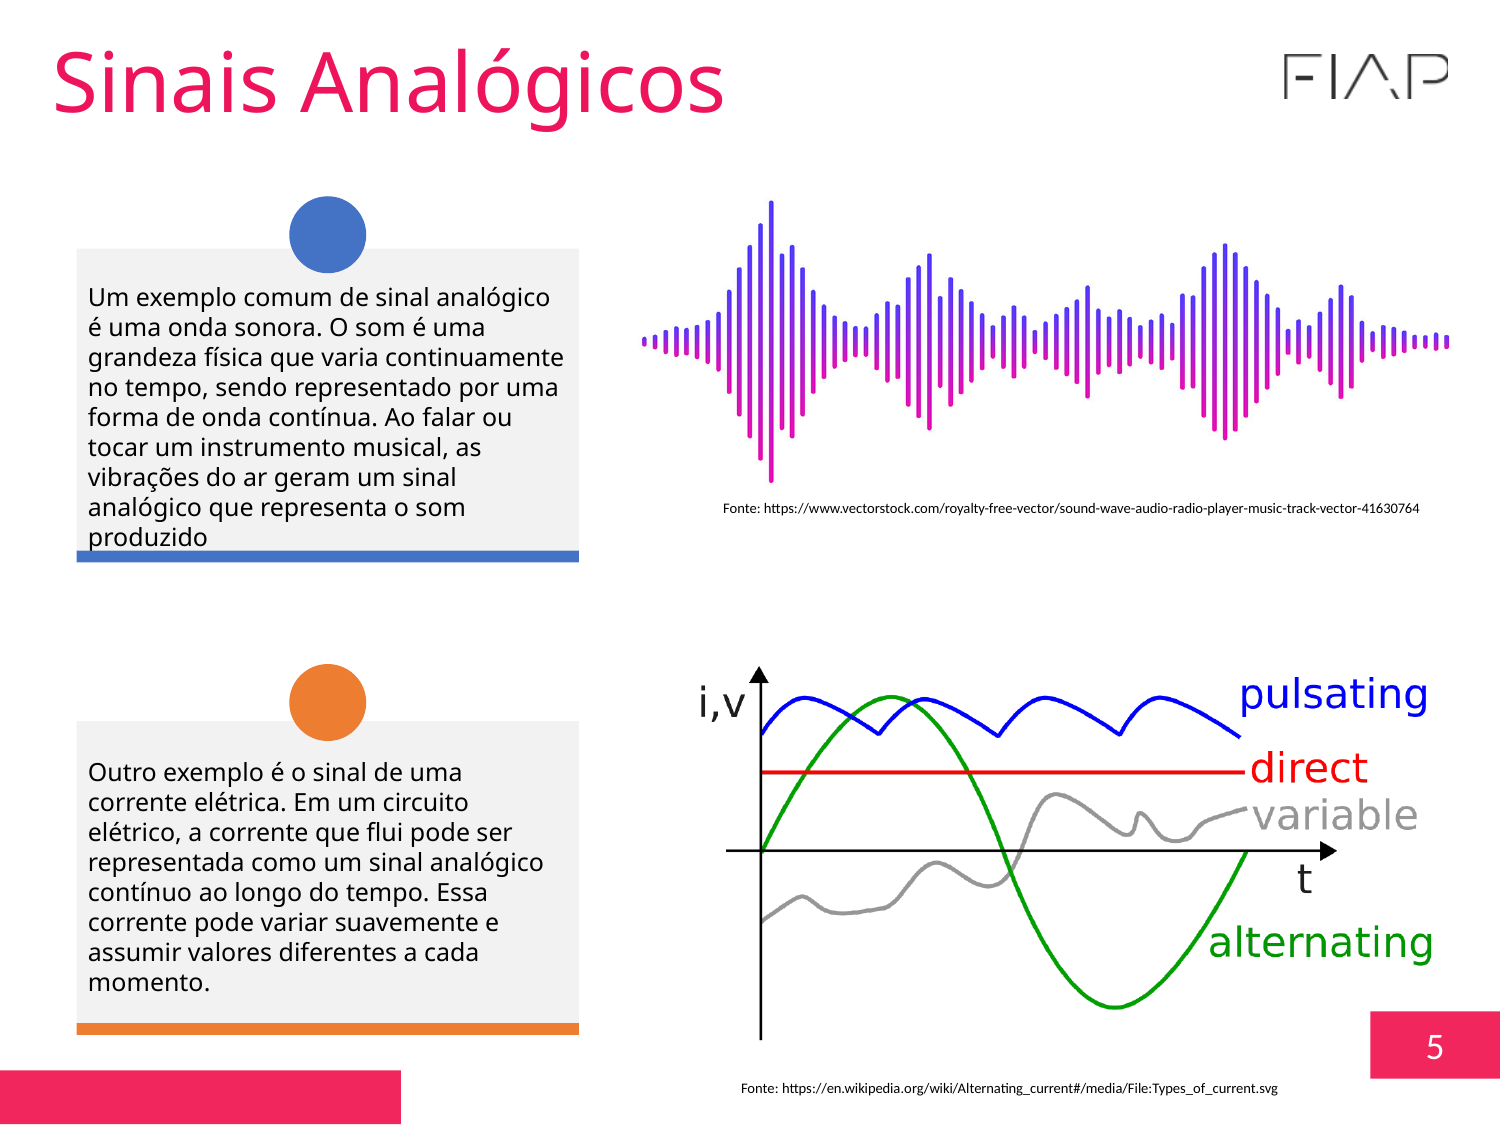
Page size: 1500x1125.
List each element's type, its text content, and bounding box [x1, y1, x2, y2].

picture [631, 184, 1459, 490]
text_box Fonte: https://www.vectorstock.com/royalty-free-vector/sound-wave-audio-radio-player-music-track-vector-41630764 [708, 491, 1459, 524]
text_box [288, 662, 368, 743]
text_box Outro exemplo é o sinal de uma corrente elétrica. Em um circuito elétrico, a corrente que flui pode ser representada como um sinal analógico contínuo ao longo do tempo. Essa corrente pode variar suavemente e assumir valores diferentes a cada momento. [76, 720, 580, 1022]
text_box [76, 549, 580, 563]
text_box Um exemplo comum de sinal analógico é uma onda sonora. O som é uma grandeza física que varia continuamente no tempo, sendo representado por uma forma de onda contínua. Ao falar ou tocar um instrumento musical, as vibrações do ar geram um sinal analógico que representa o som produzido [76, 248, 580, 549]
text_box [288, 195, 368, 275]
text_box Sinais Analógicos [37, 21, 1075, 137]
text_box [76, 1022, 580, 1036]
picture [673, 645, 1436, 1059]
text_box Fonte: https://en.wikipedia.org/wiki/Alternating_current#/media/File:Types_of_current.svg [726, 1071, 1477, 1104]
